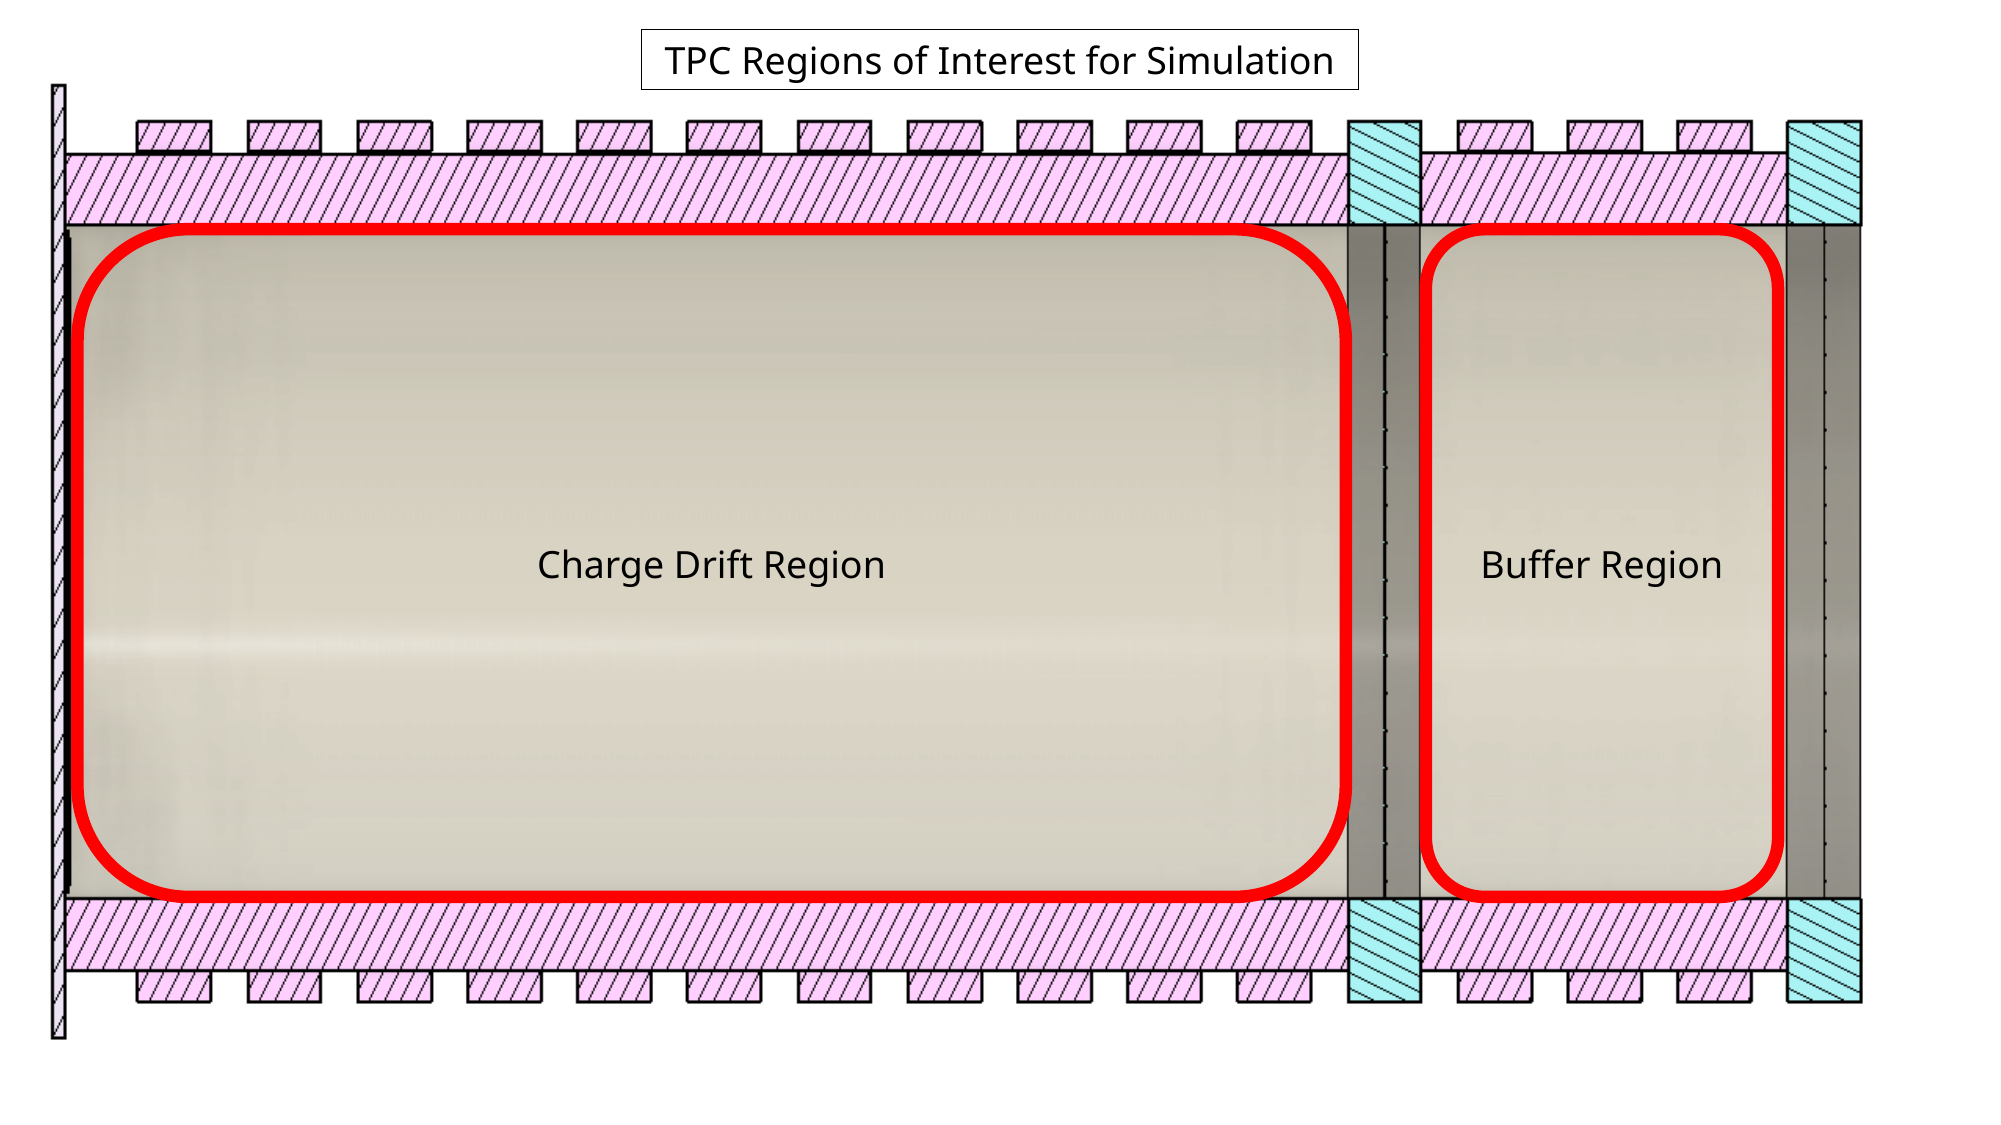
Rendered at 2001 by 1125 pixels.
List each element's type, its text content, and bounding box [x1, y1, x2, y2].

text_box TPC Regions of Interest for Simulation [641, 29, 1359, 70]
picture [37, 70, 1874, 1055]
